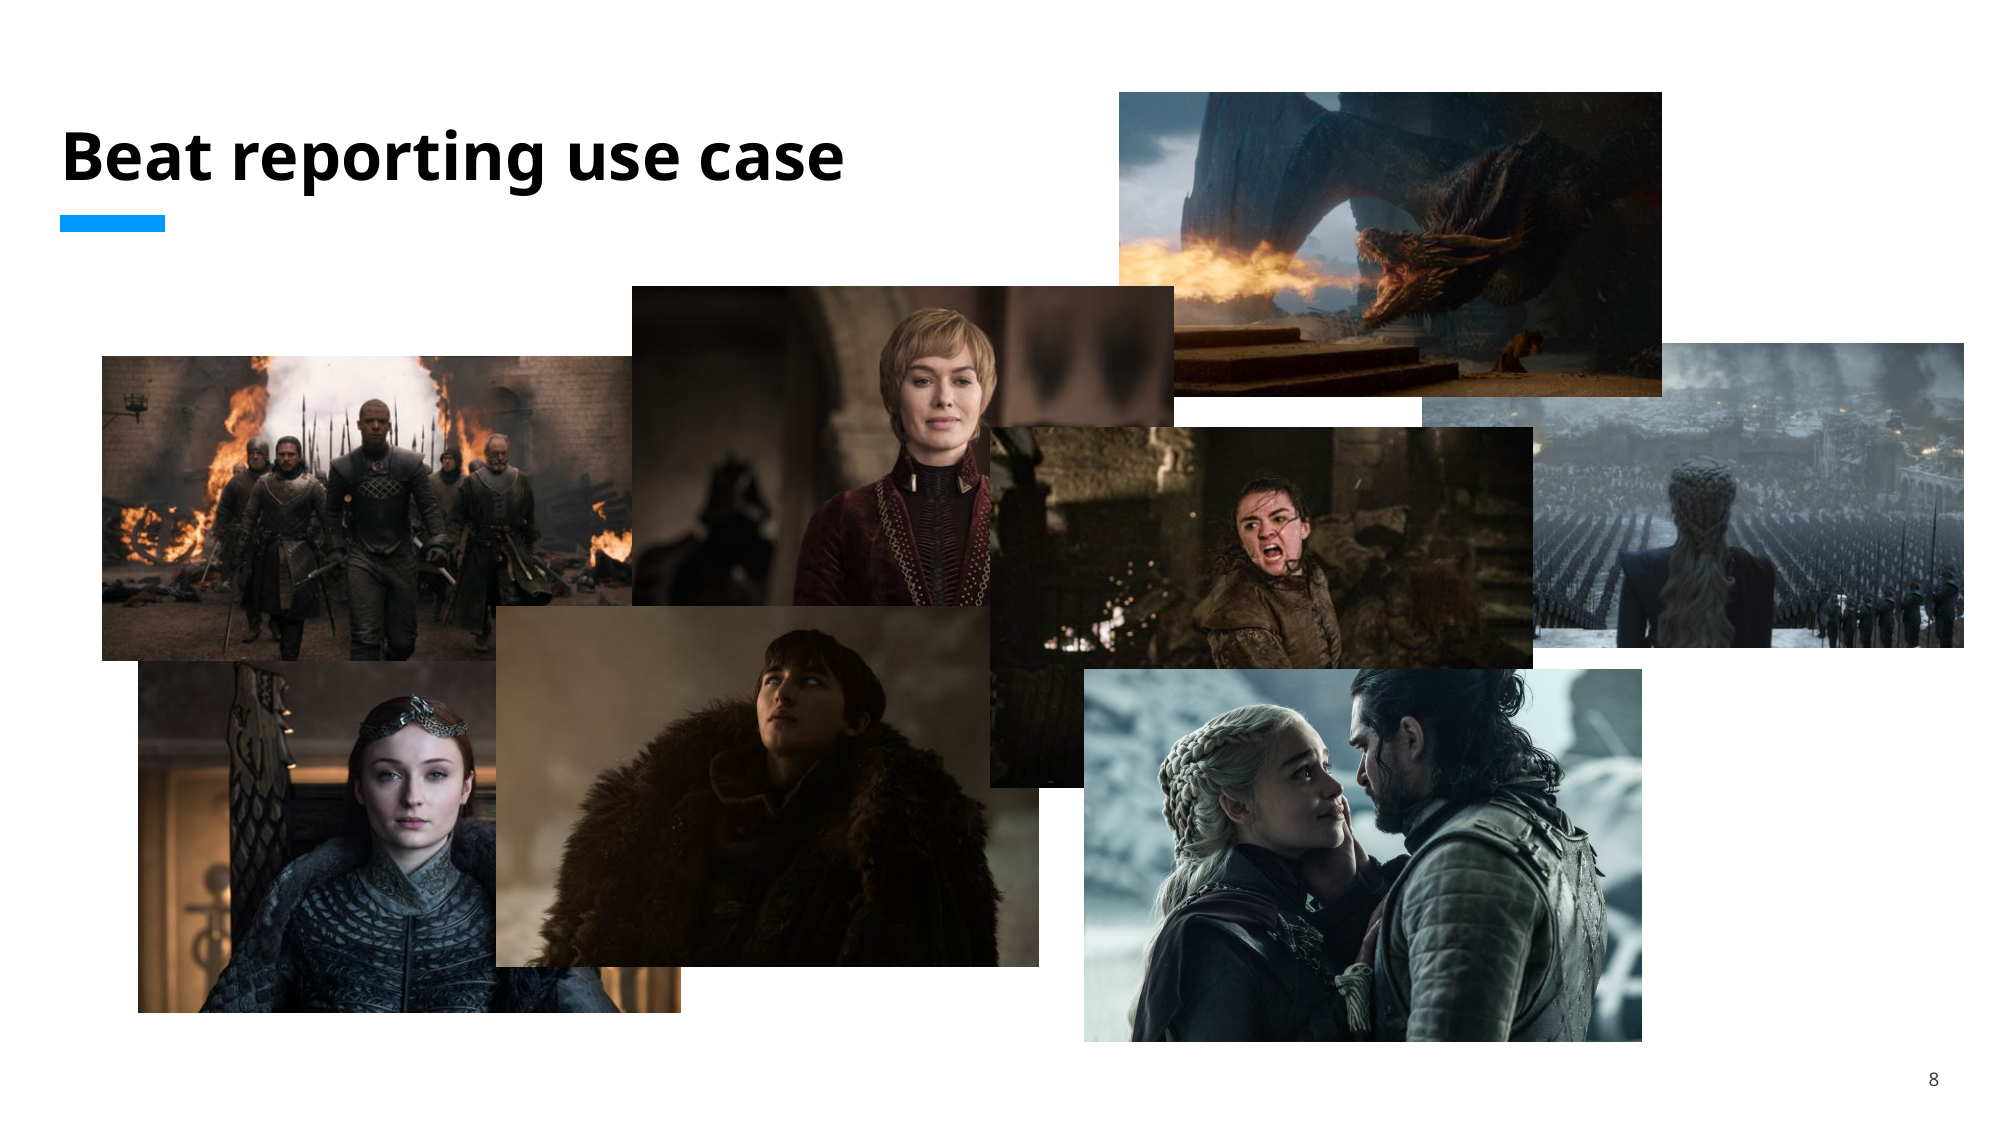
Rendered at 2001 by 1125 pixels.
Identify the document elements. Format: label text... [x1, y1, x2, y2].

picture [102, 92, 1964, 1042]
title Beat reporting use case [60, 45, 1944, 195]
slide_number 8 [1890, 1065, 1940, 1095]
